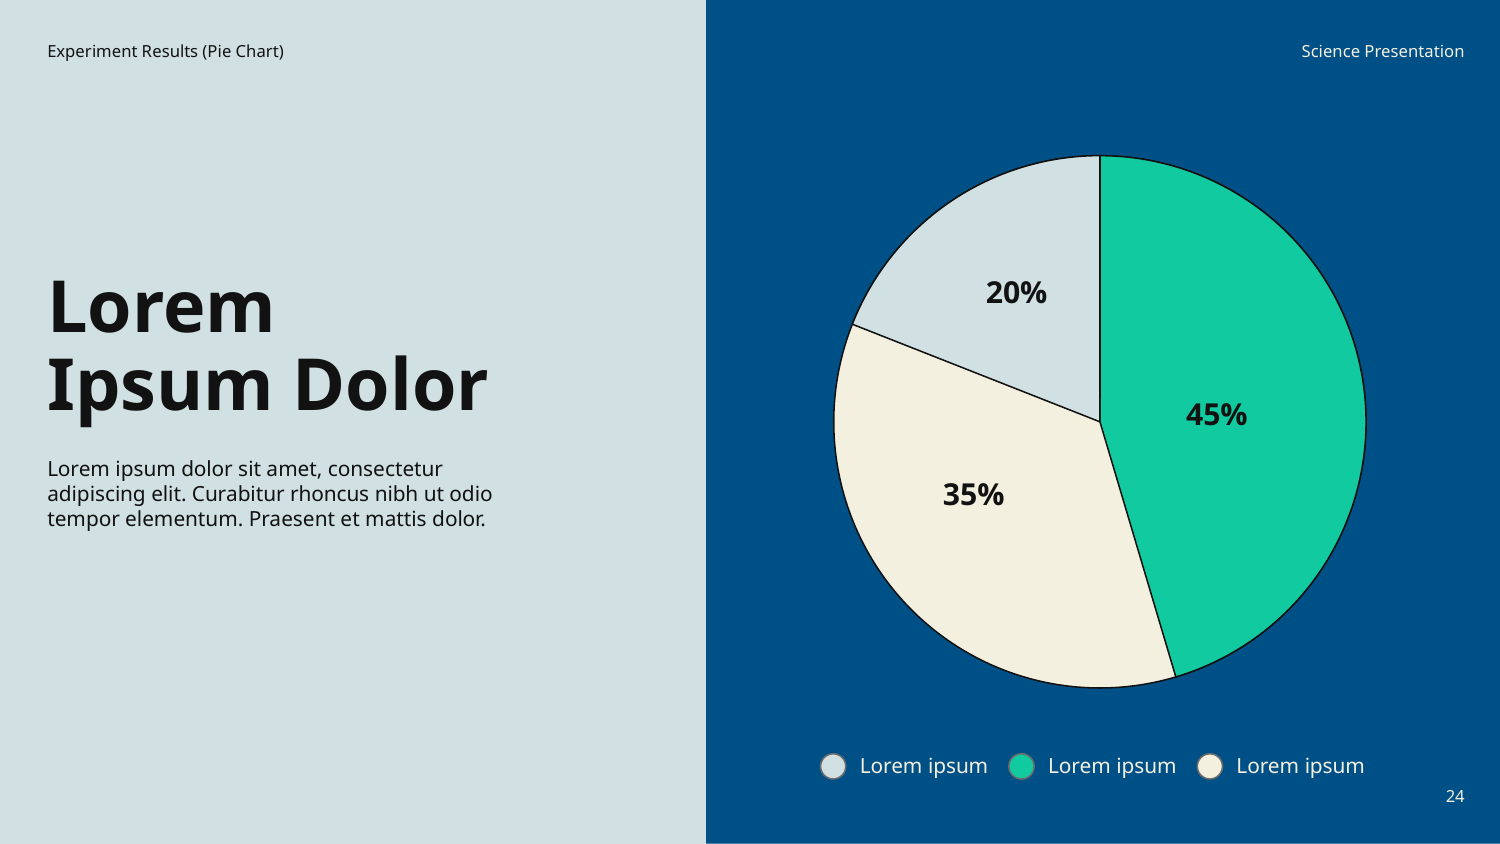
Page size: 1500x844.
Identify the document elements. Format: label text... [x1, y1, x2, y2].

text_box [1008, 753, 1035, 779]
slide_number ‹#› [1389, 764, 1480, 830]
list Experiment Results (Pie Chart) [32, 32, 338, 67]
text_box [1197, 753, 1223, 779]
title Lorem ipsum [844, 747, 1009, 786]
list Lorem ipsum dolor sit amet, consectetur adipiscing elit. Curabitur rhoncus nibh ut odio tempor elementum. Praesent et mattis dolor. [32, 440, 550, 740]
text_box [820, 753, 846, 779]
title Lorem ipsum [1033, 747, 1198, 786]
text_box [833, 155, 1367, 689]
list Science Presentation [1162, 32, 1480, 67]
title Lorem ipsum [1221, 747, 1386, 786]
title Lorem Ipsum Dolor [32, 172, 550, 440]
